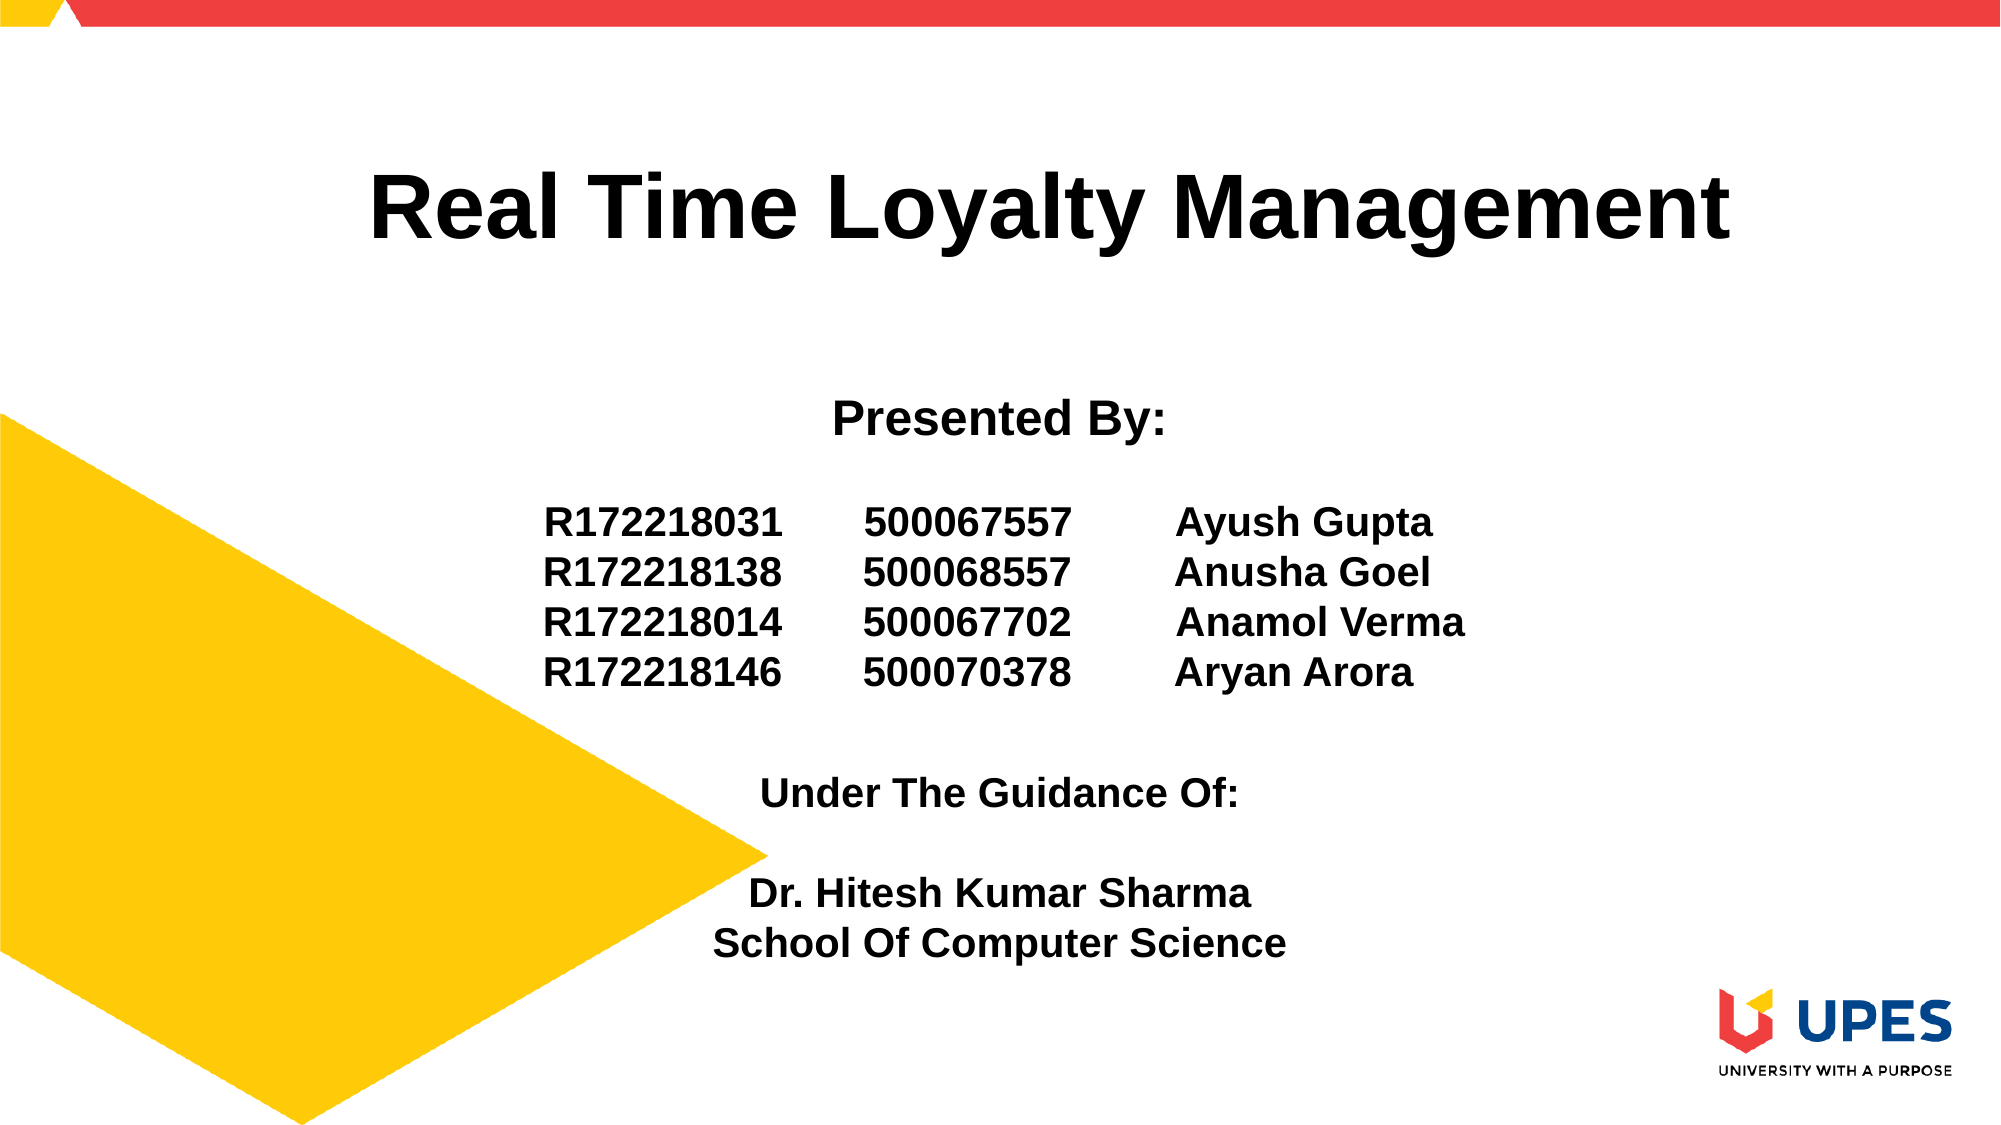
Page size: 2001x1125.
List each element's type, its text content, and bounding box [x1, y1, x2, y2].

title Real Time Loyalty Management [50, 138, 2000, 285]
text_box Presented By: R172218031 500067557 Ayush Gupta R172218138 500068557 Anusha Goel R172218014 500067702 Anamol Verma R172218146 500070378 Aryan Arora [390, 317, 1610, 753]
picture [0, 0, 2001, 1125]
text_box Under The Guidance Of: Dr. Hitesh Kumar Sharma School Of Computer Science [689, 753, 1311, 945]
